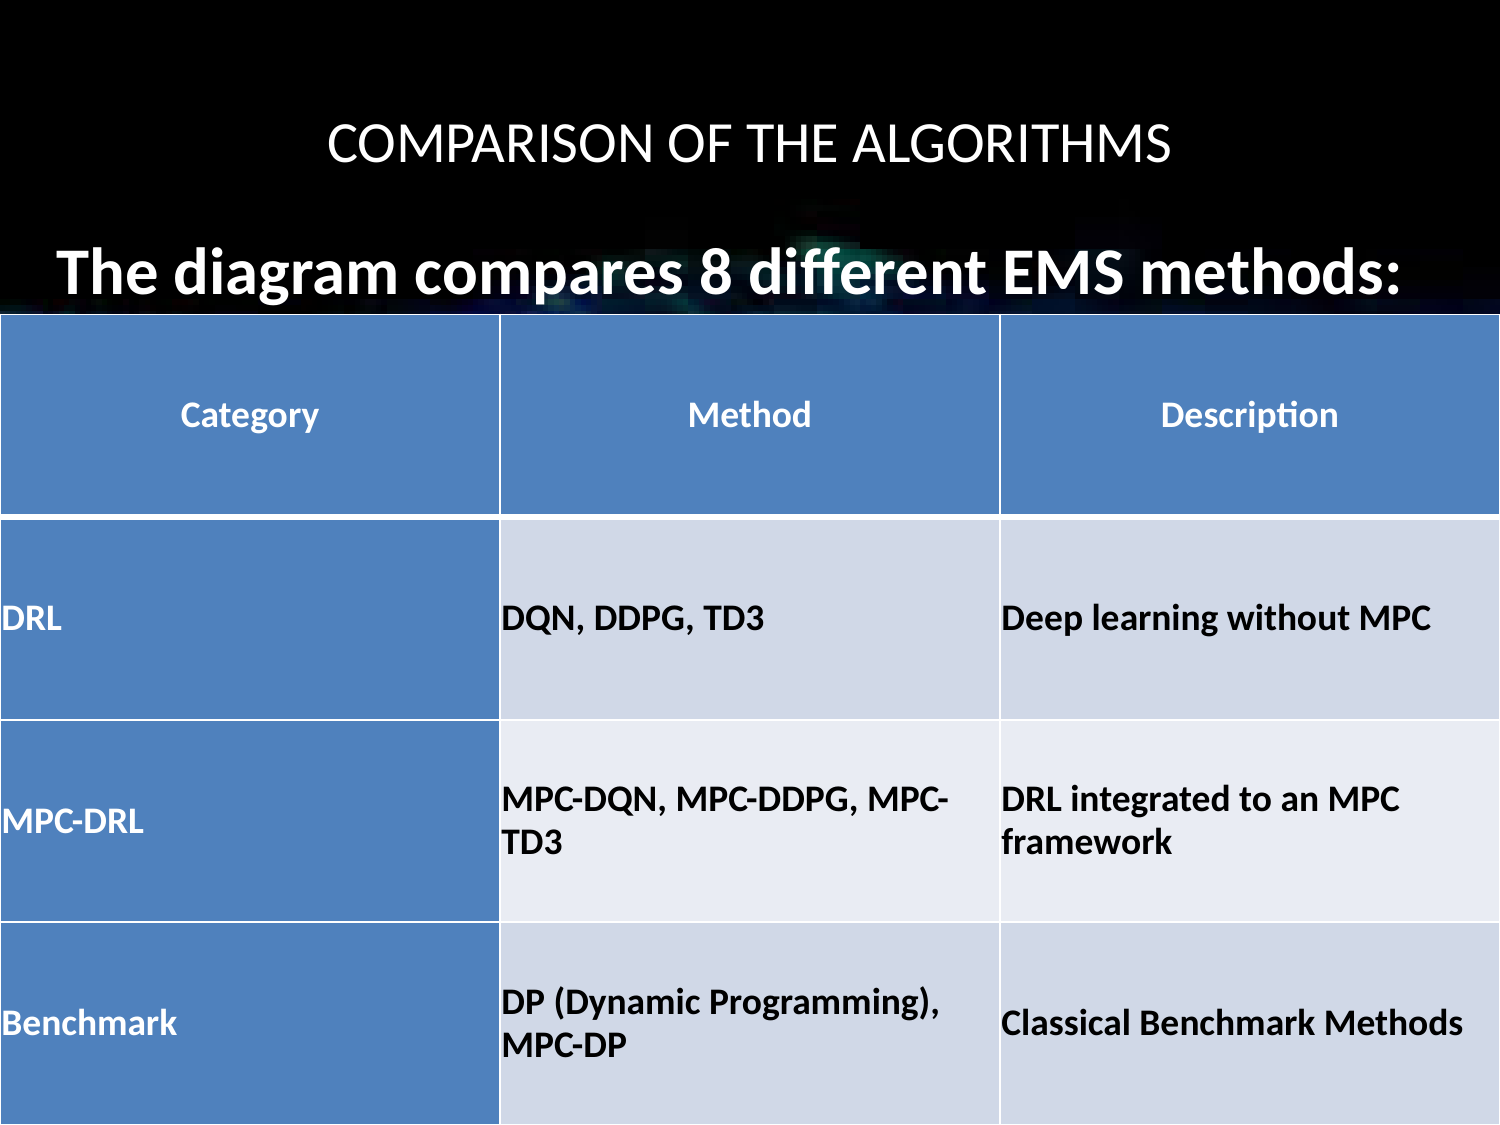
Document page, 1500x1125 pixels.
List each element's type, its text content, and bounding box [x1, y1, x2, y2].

table_header Method [501, 315, 999, 514]
table_header Category [1, 315, 499, 514]
table_cell DP (Dynamic Programming), MPC-DP [501, 923, 999, 1124]
table_header Description [1001, 315, 1499, 514]
table_cell Deep learning without MPC [1001, 520, 1499, 719]
table_cell MPC-DQN, MPC-DDPG, MPC-TD3 [501, 721, 999, 921]
table_cell DRL [1, 520, 499, 719]
table_cell Benchmark [1, 923, 499, 1124]
table_cell DRL integrated to an MPC framework [1001, 721, 1499, 921]
table_cell MPC-DRL [1, 721, 499, 921]
table_cell Classical Benchmark Methods [1001, 923, 1499, 1124]
title COMPARISON OF THE ALGORITHMS [75, 45, 1425, 219]
table_cell DQN, DDPG, TD3 [501, 520, 999, 719]
list The diagram compares 8 different EMS methods: [41, 219, 1500, 314]
